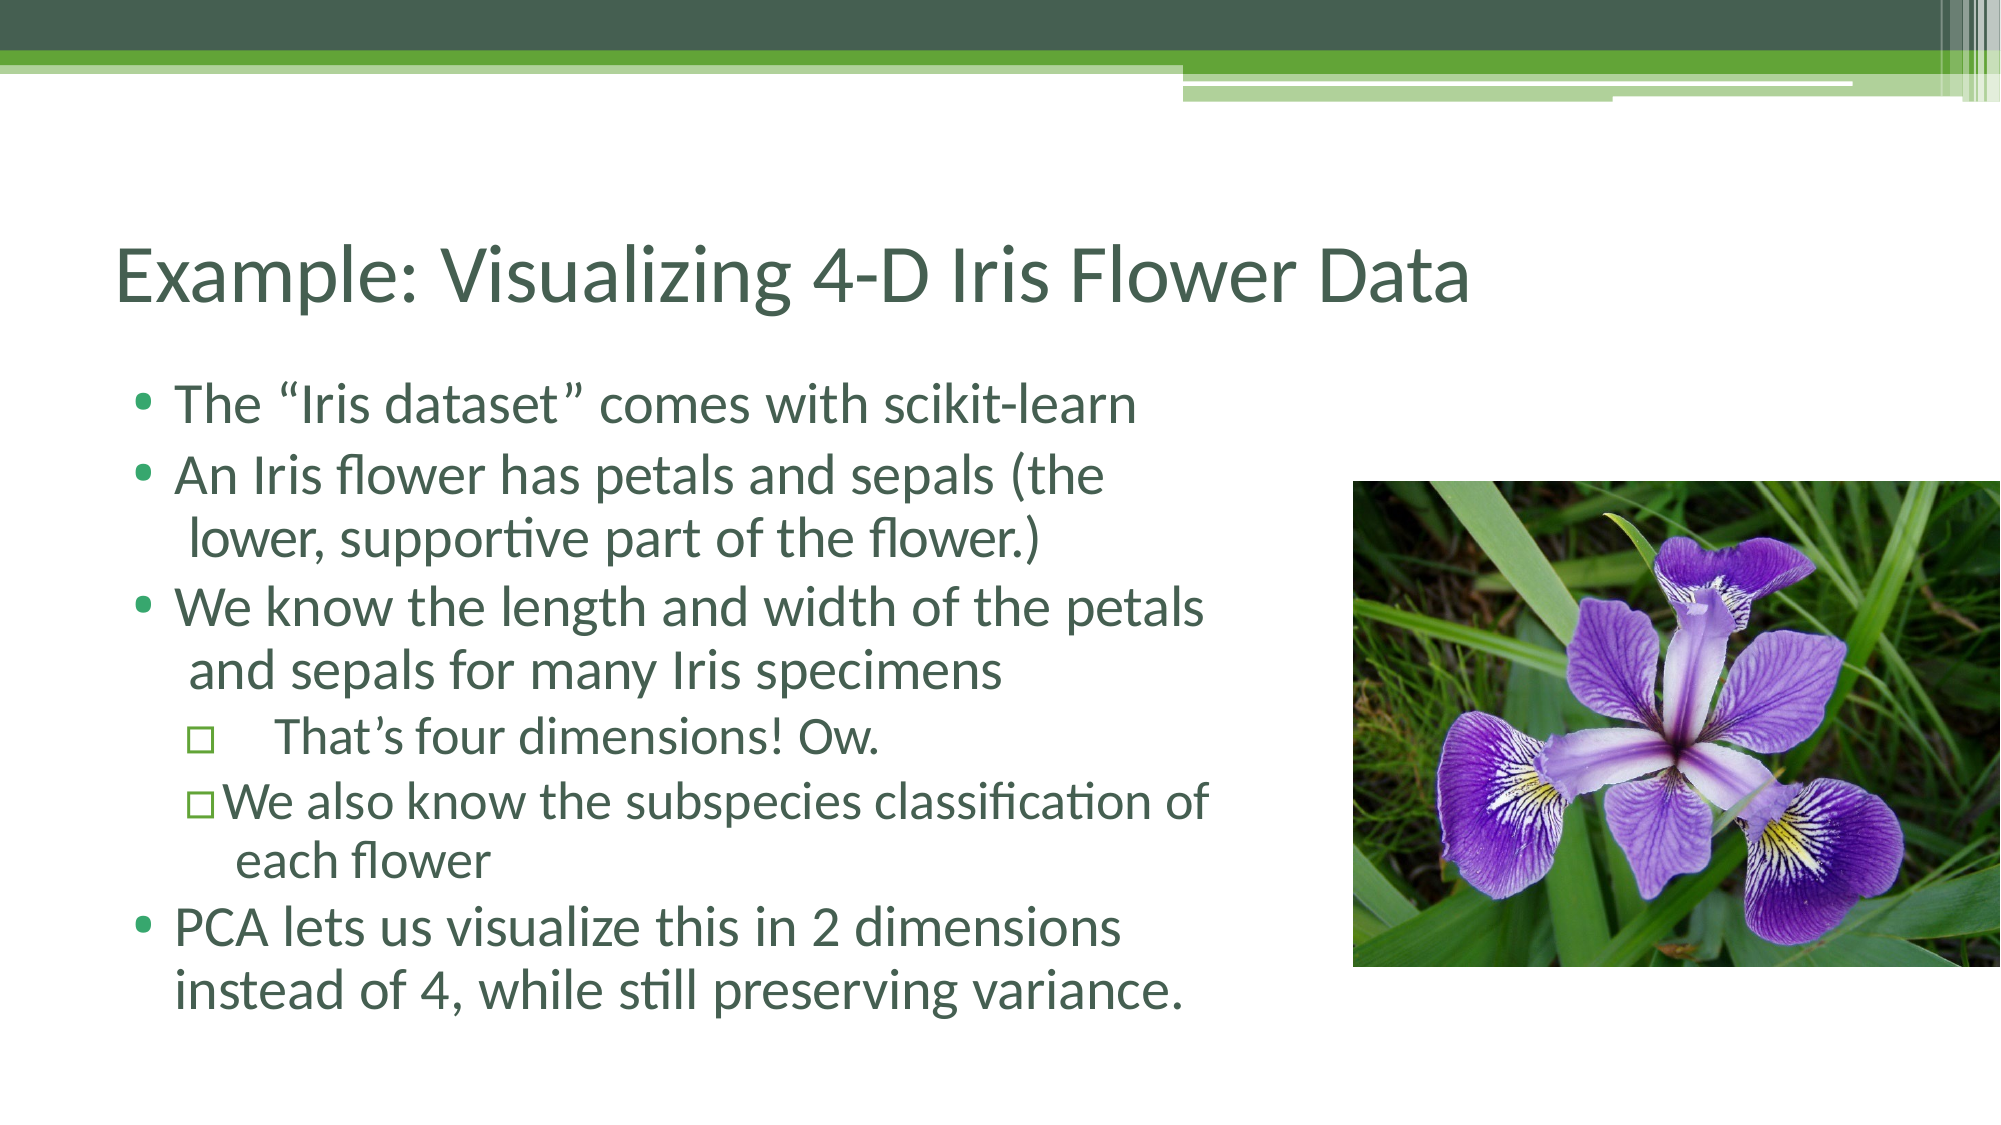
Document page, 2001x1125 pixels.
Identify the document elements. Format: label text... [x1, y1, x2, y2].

text_box The “Iris dataset” comes with scikit-learn An Iris flower has petals and sepals (the lower, supportive part of the flower.) We know the length and width of the petals and sepals for many Iris specimens ▫ That’s four dimensions! Ow. ▫ We also know the subspecies classification of each flower PCA lets us visualize this in 2 dimensions instead of 4, while still preserving variance. [130, 408, 1217, 1022]
picture [1353, 481, 2000, 967]
title Example: Visualizing 4-D Iris Flower Data [112, 217, 1484, 408]
